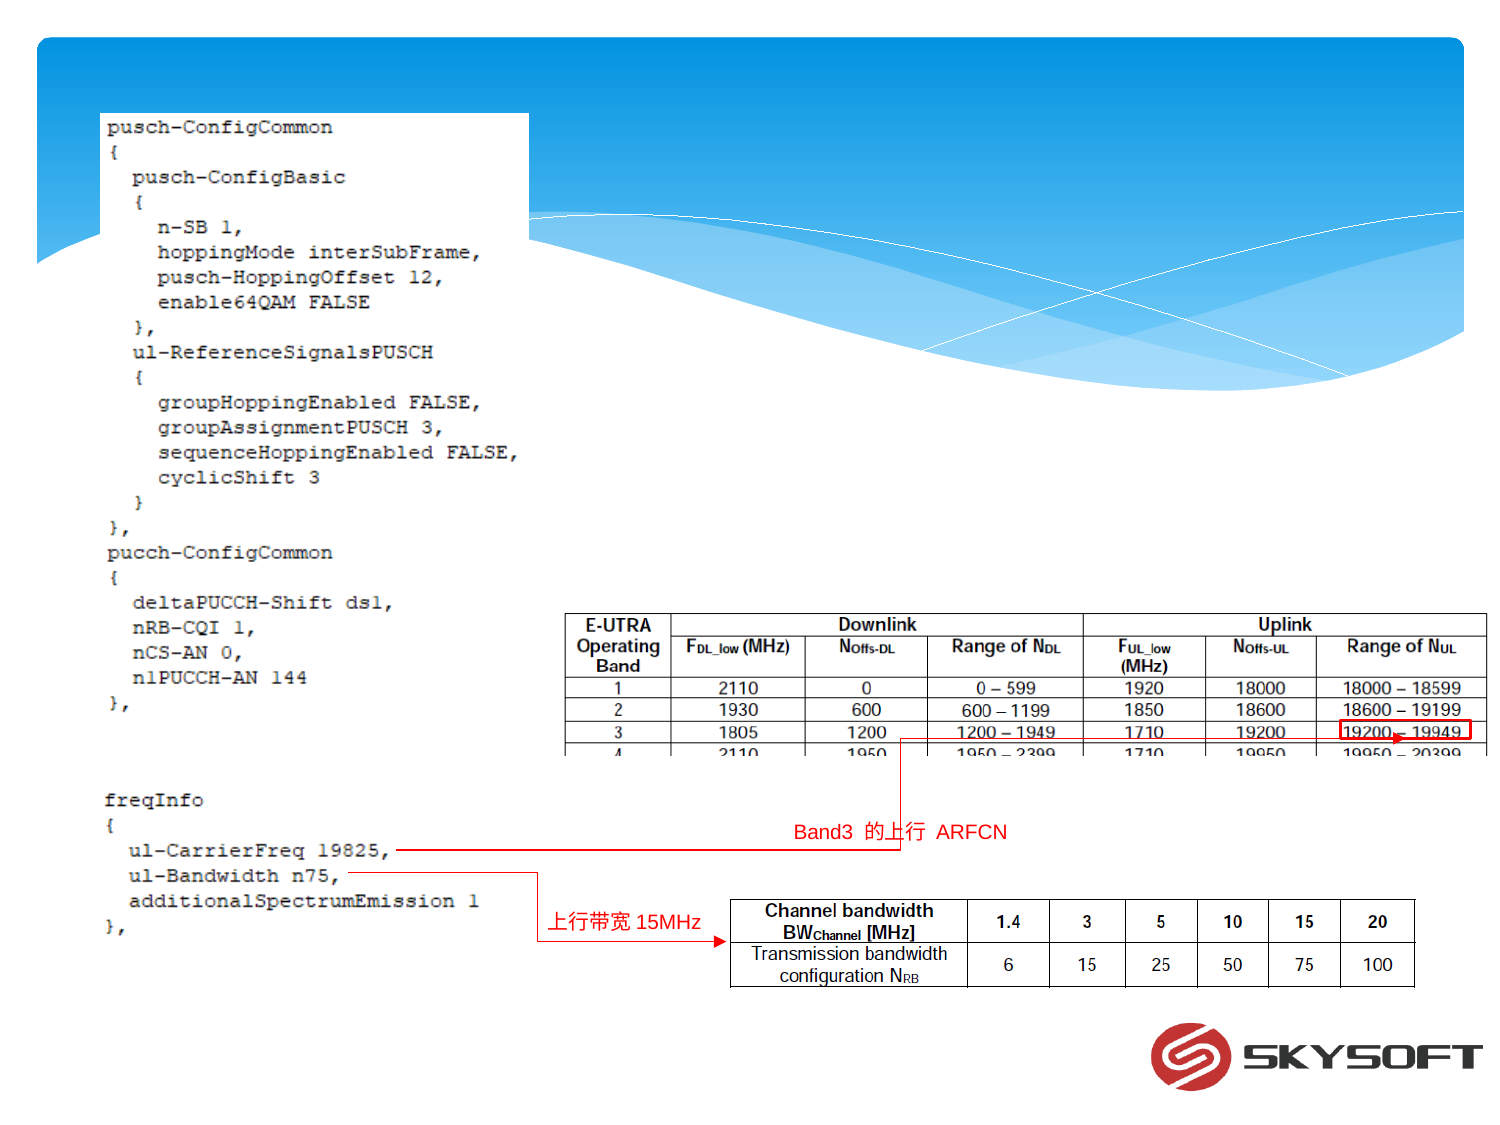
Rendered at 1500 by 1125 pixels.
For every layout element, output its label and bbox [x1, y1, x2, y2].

picture [100, 113, 529, 721]
picture [1145, 1021, 1483, 1092]
picture [726, 893, 1419, 990]
picture [560, 608, 1490, 757]
picture [96, 786, 496, 942]
text_box [348, 872, 727, 942]
text_box [395, 738, 1406, 851]
